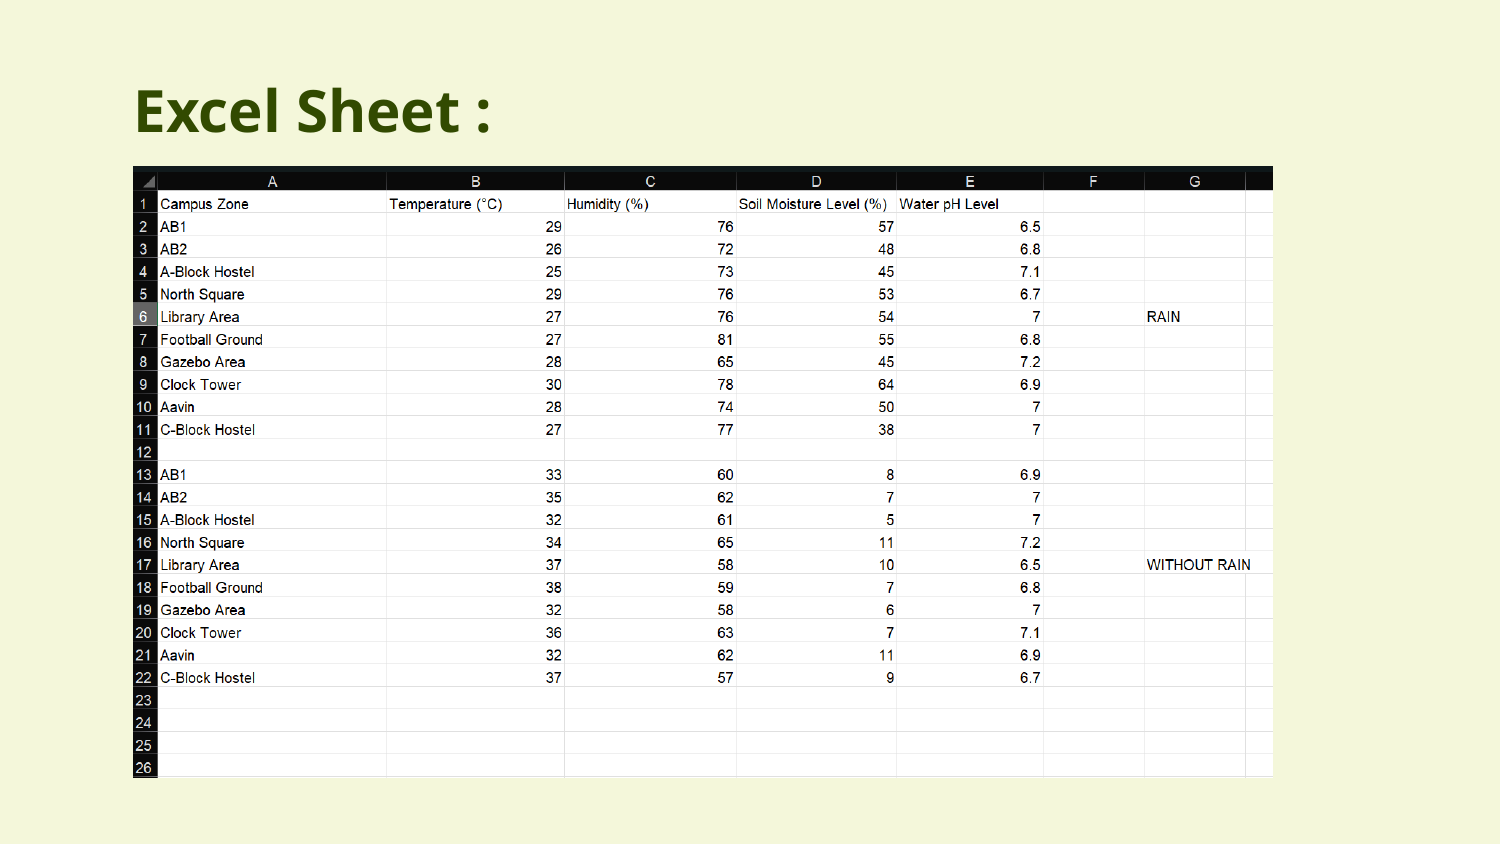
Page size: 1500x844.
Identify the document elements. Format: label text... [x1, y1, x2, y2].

picture [133, 166, 1273, 779]
title Excel Sheet : [118, 59, 1177, 157]
